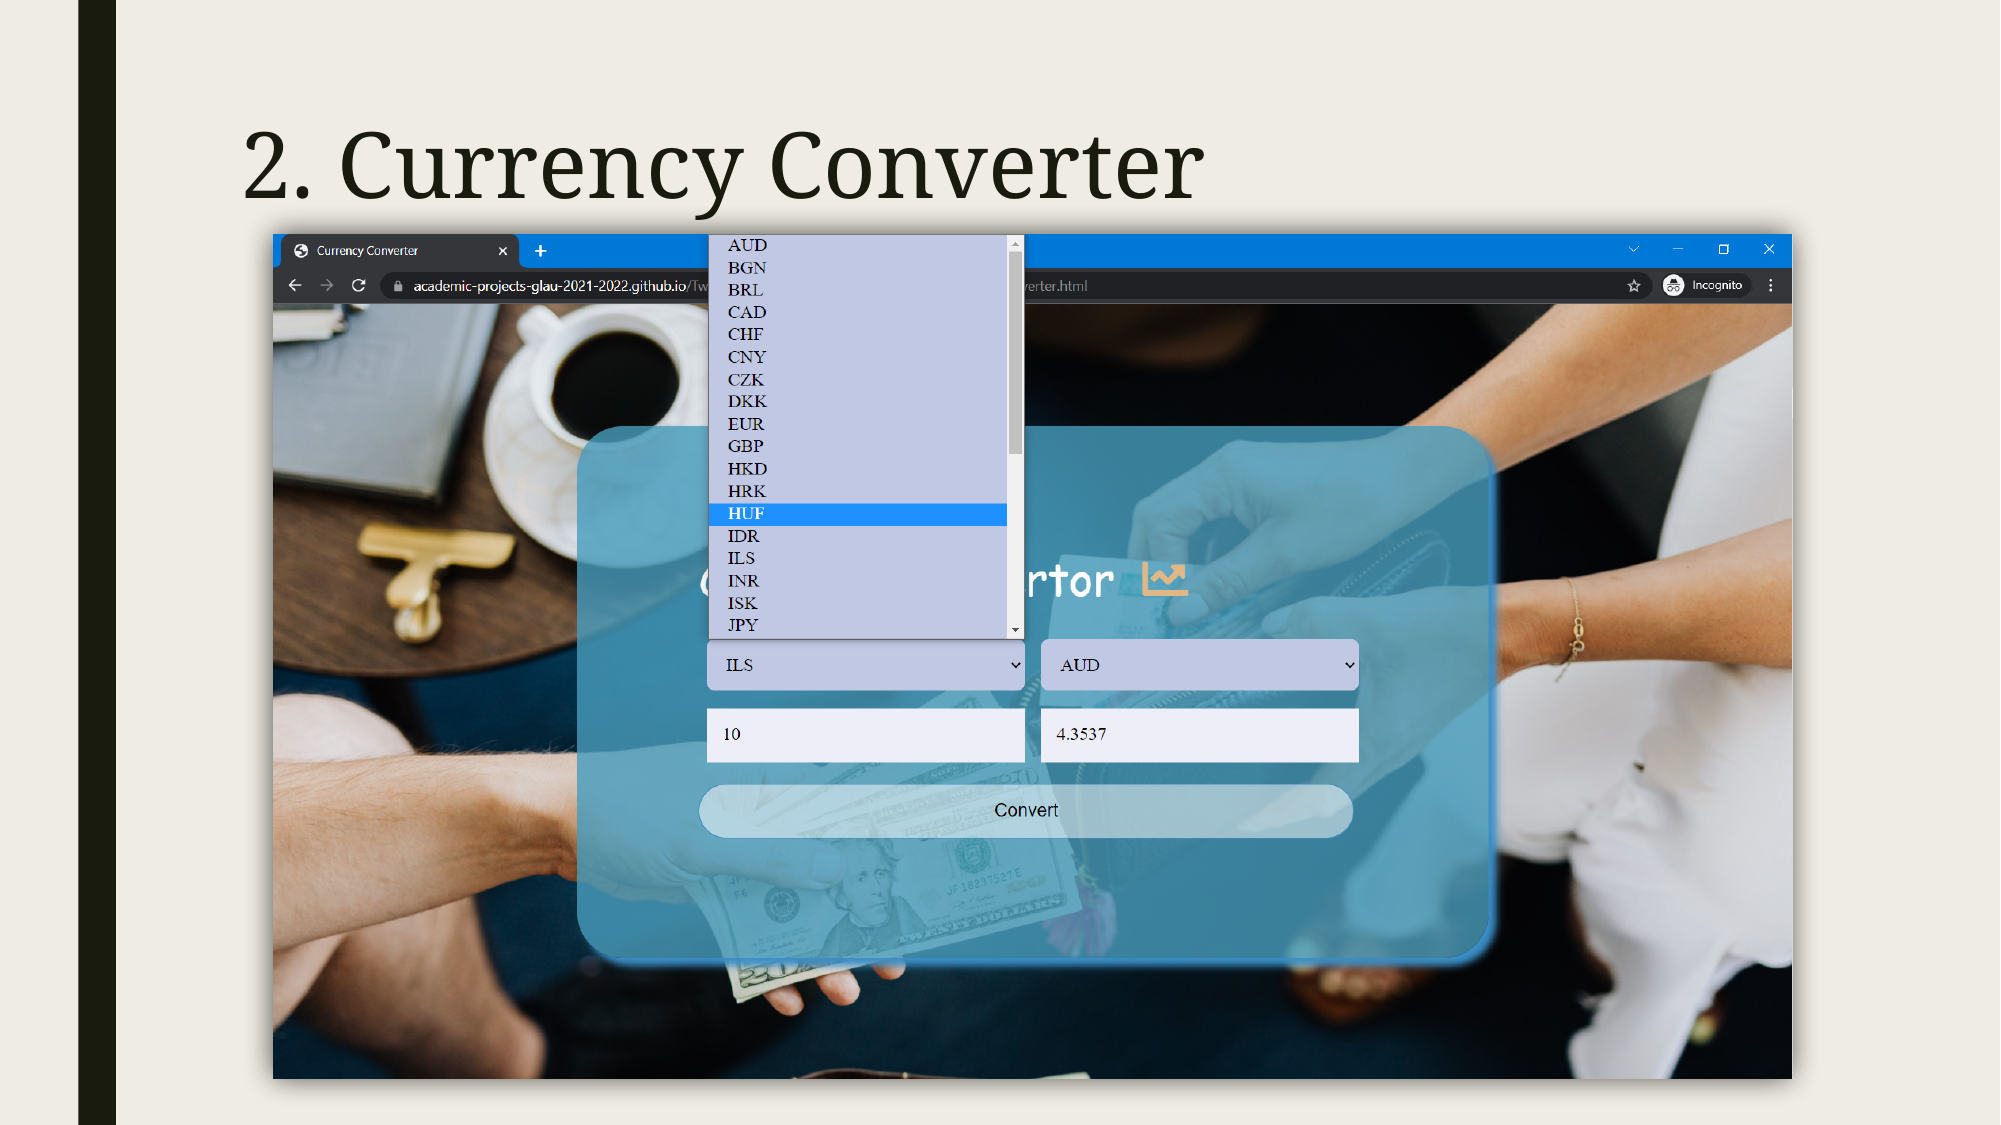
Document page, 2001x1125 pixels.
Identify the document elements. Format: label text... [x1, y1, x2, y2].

picture [273, 234, 1793, 1079]
title 2. Currency Converter [225, 112, 1800, 357]
